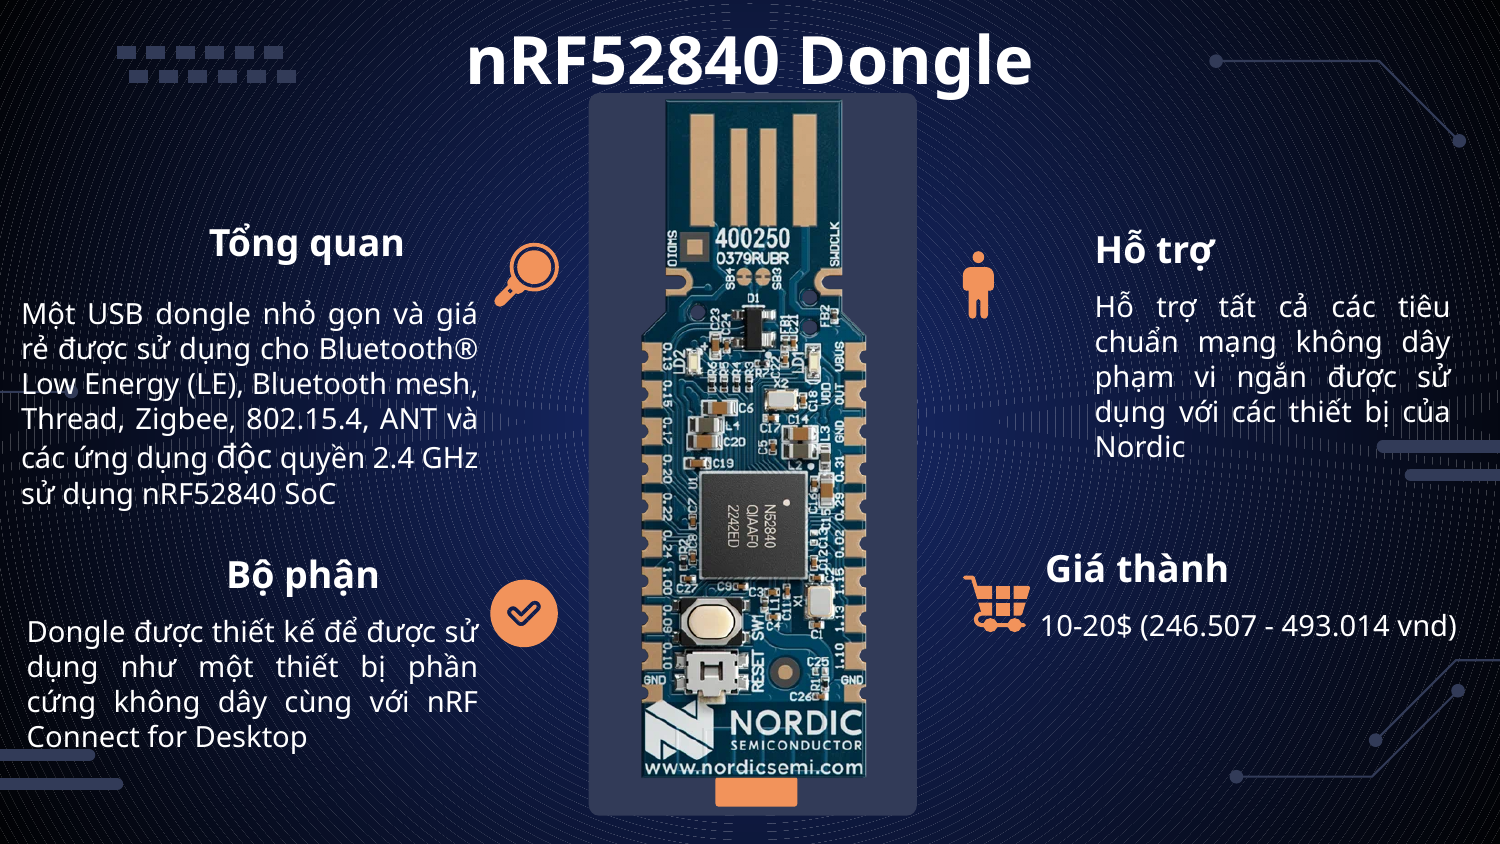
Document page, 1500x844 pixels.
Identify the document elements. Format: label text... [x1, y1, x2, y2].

text_box Một USB dongle nhỏ gọn và giá rẻ được sử dụng cho Bluetooth® Low Energy (LE), Bluetooth mesh, Thread, Zigbee, 802.15.4, ANT và các ứng dụng độc quyền 2.4 GHz sử dụng nRF52840 SoC [5, 280, 494, 445]
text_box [962, 250, 995, 319]
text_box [493, 242, 562, 307]
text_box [588, 92, 918, 816]
text_box 10-20$ (246.507 - 493.014 vnd) [984, 592, 1472, 678]
title nRF52840 Dongle [149, 3, 1351, 98]
text_box Tổng quan [148, 210, 421, 279]
text_box Dongle được thiết kế để được sử dụng như một thiết bị phần cứng không dây cùng với nRF Connect for Desktop [11, 598, 494, 816]
picture [594, 96, 914, 780]
text_box Bộ phận [123, 542, 396, 598]
text_box Hỗ trợ [1079, 217, 1352, 273]
text_box Hỗ trợ tất cả các tiêu chuẩn mạng không dây phạm vi ngắn được sử dụng với các thiết bị của Nordic [1079, 273, 1466, 359]
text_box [490, 579, 559, 648]
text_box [962, 575, 1031, 633]
text_box Giá thành [972, 535, 1245, 592]
